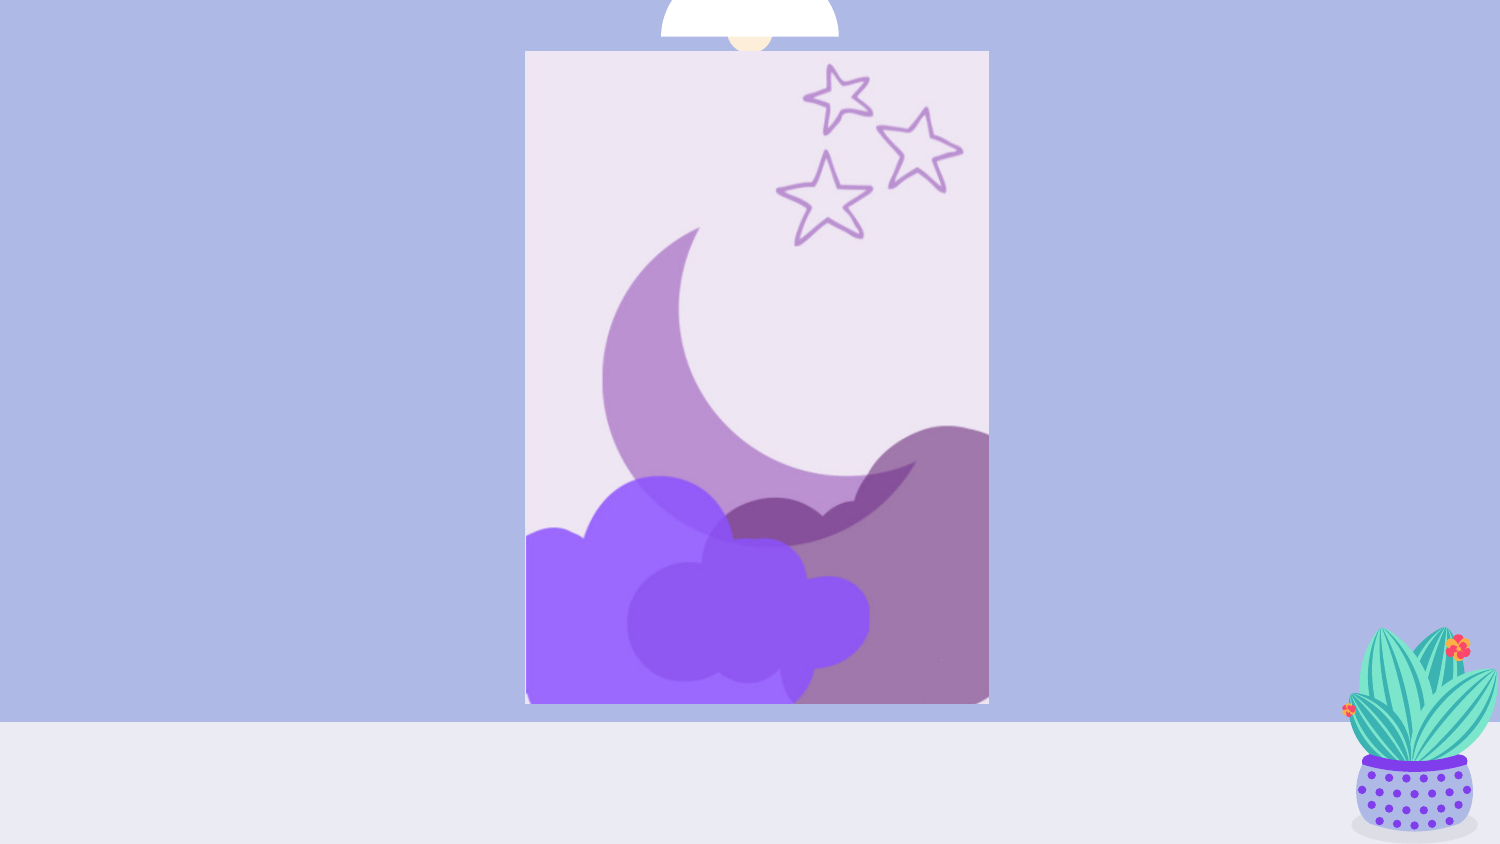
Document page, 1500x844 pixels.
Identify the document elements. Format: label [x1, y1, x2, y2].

picture [525, 51, 989, 705]
